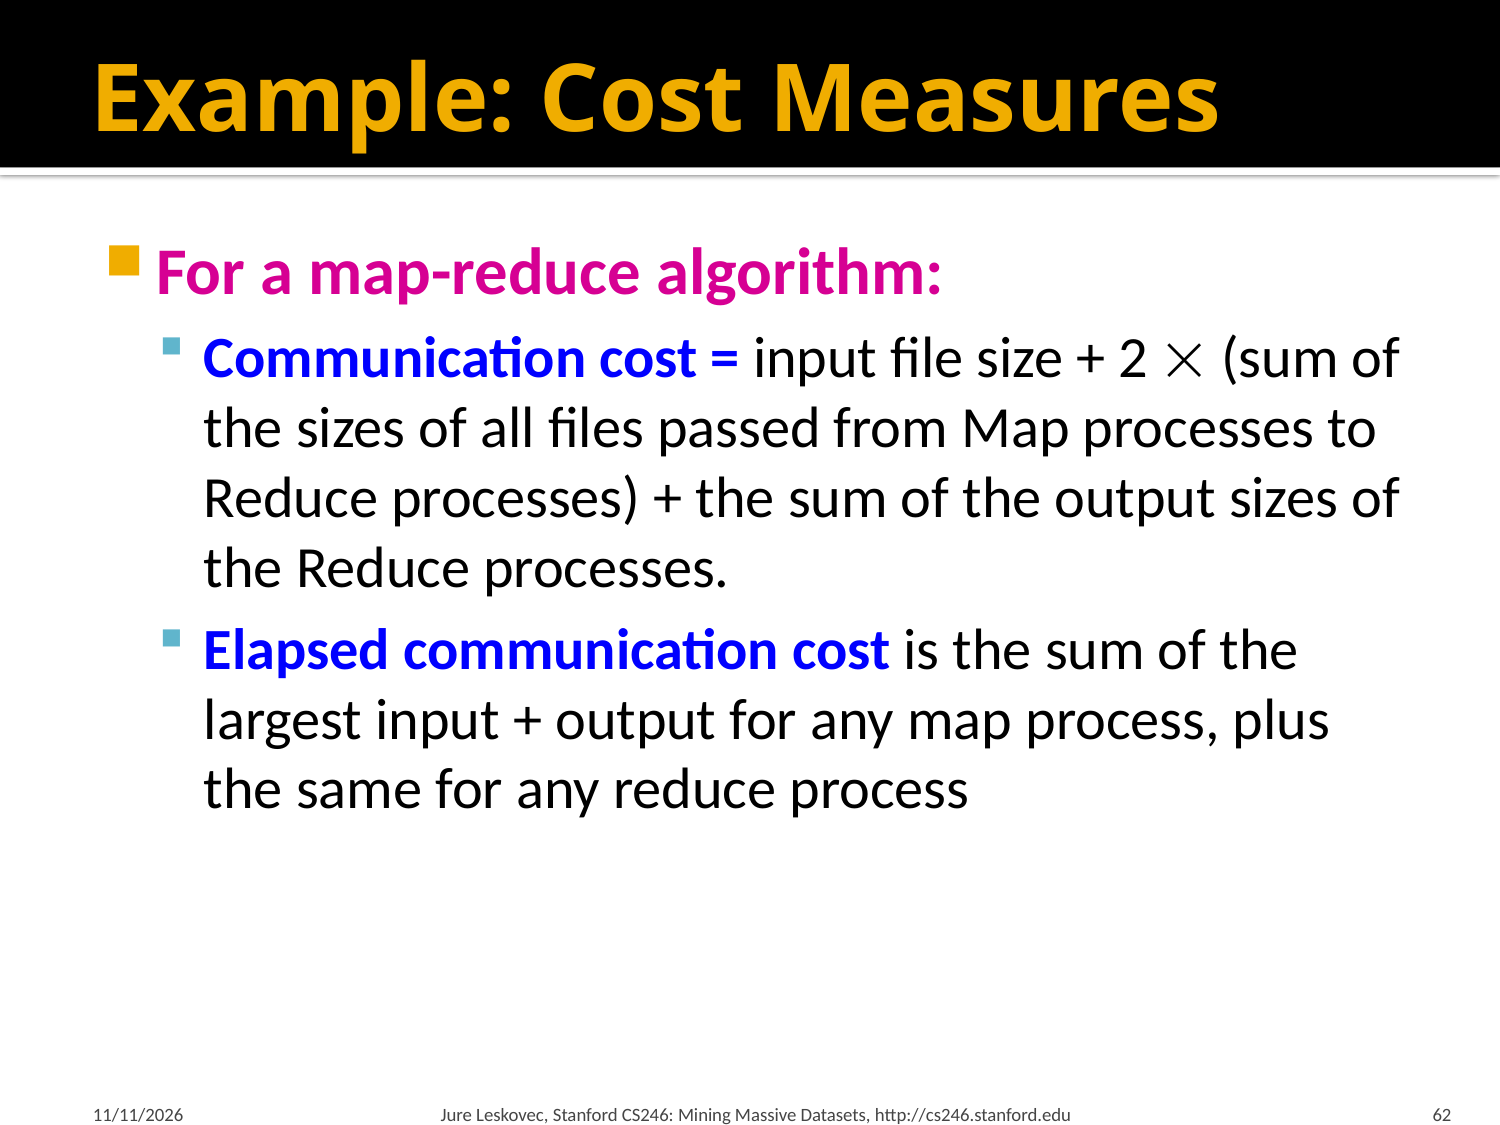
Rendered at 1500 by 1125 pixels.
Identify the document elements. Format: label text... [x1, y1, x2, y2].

footer Jure Leskovec, Stanford CS246: Mining Massive Datasets, http://cs246.stanford.edu [433, 1080, 1337, 1125]
slide_number 62 [1345, 1080, 1467, 1125]
title Example: Cost Measures [75, 12, 1425, 175]
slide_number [75, 1080, 425, 1125]
list For a map-reduce algorithm: Communication cost = input file size + 2  (sum of the sizes of all files passed from Map processes to Reduce processes) + the sum of the output sizes of the Reduce processes. Elapsed communication cost is the sum of the largest input + output for any map process, plus the same for any reduce process [75, 212, 1425, 1075]
